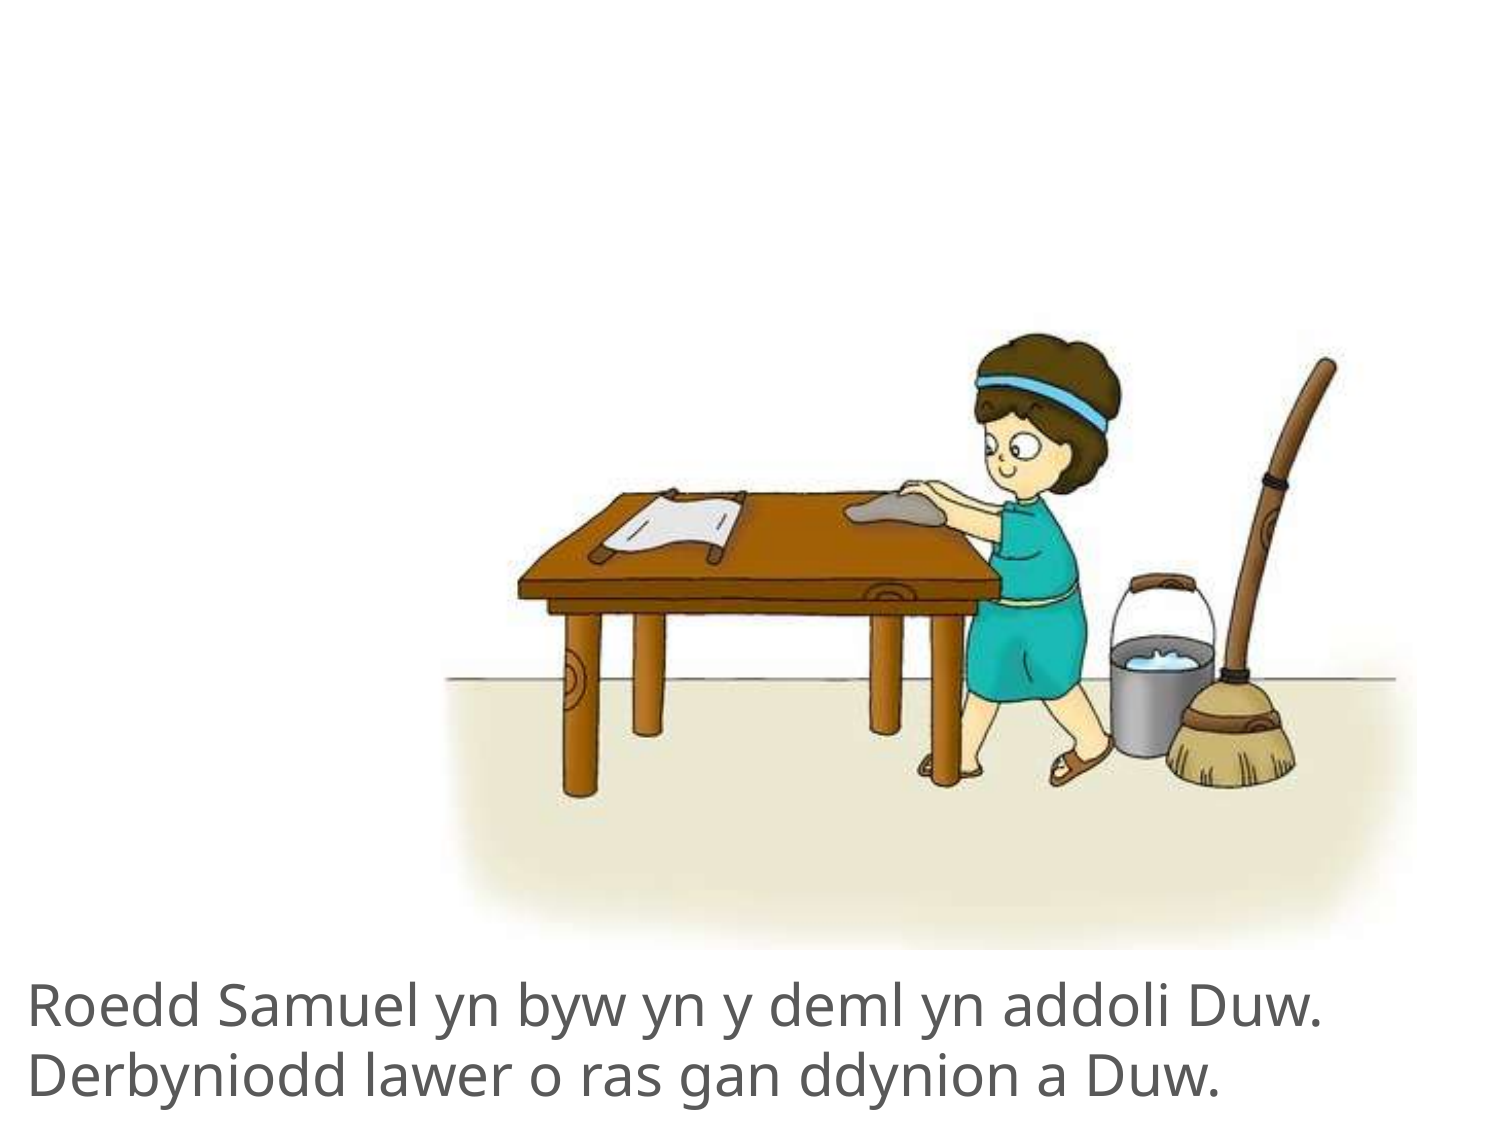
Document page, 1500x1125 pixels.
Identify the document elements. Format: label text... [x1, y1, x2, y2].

text_box Roedd Samuel yn byw yn y deml yn addoli Duw. Derbyniodd lawer o ras gan ddynion a Duw. [11, 961, 1498, 1116]
picture [80, 1, 1418, 950]
